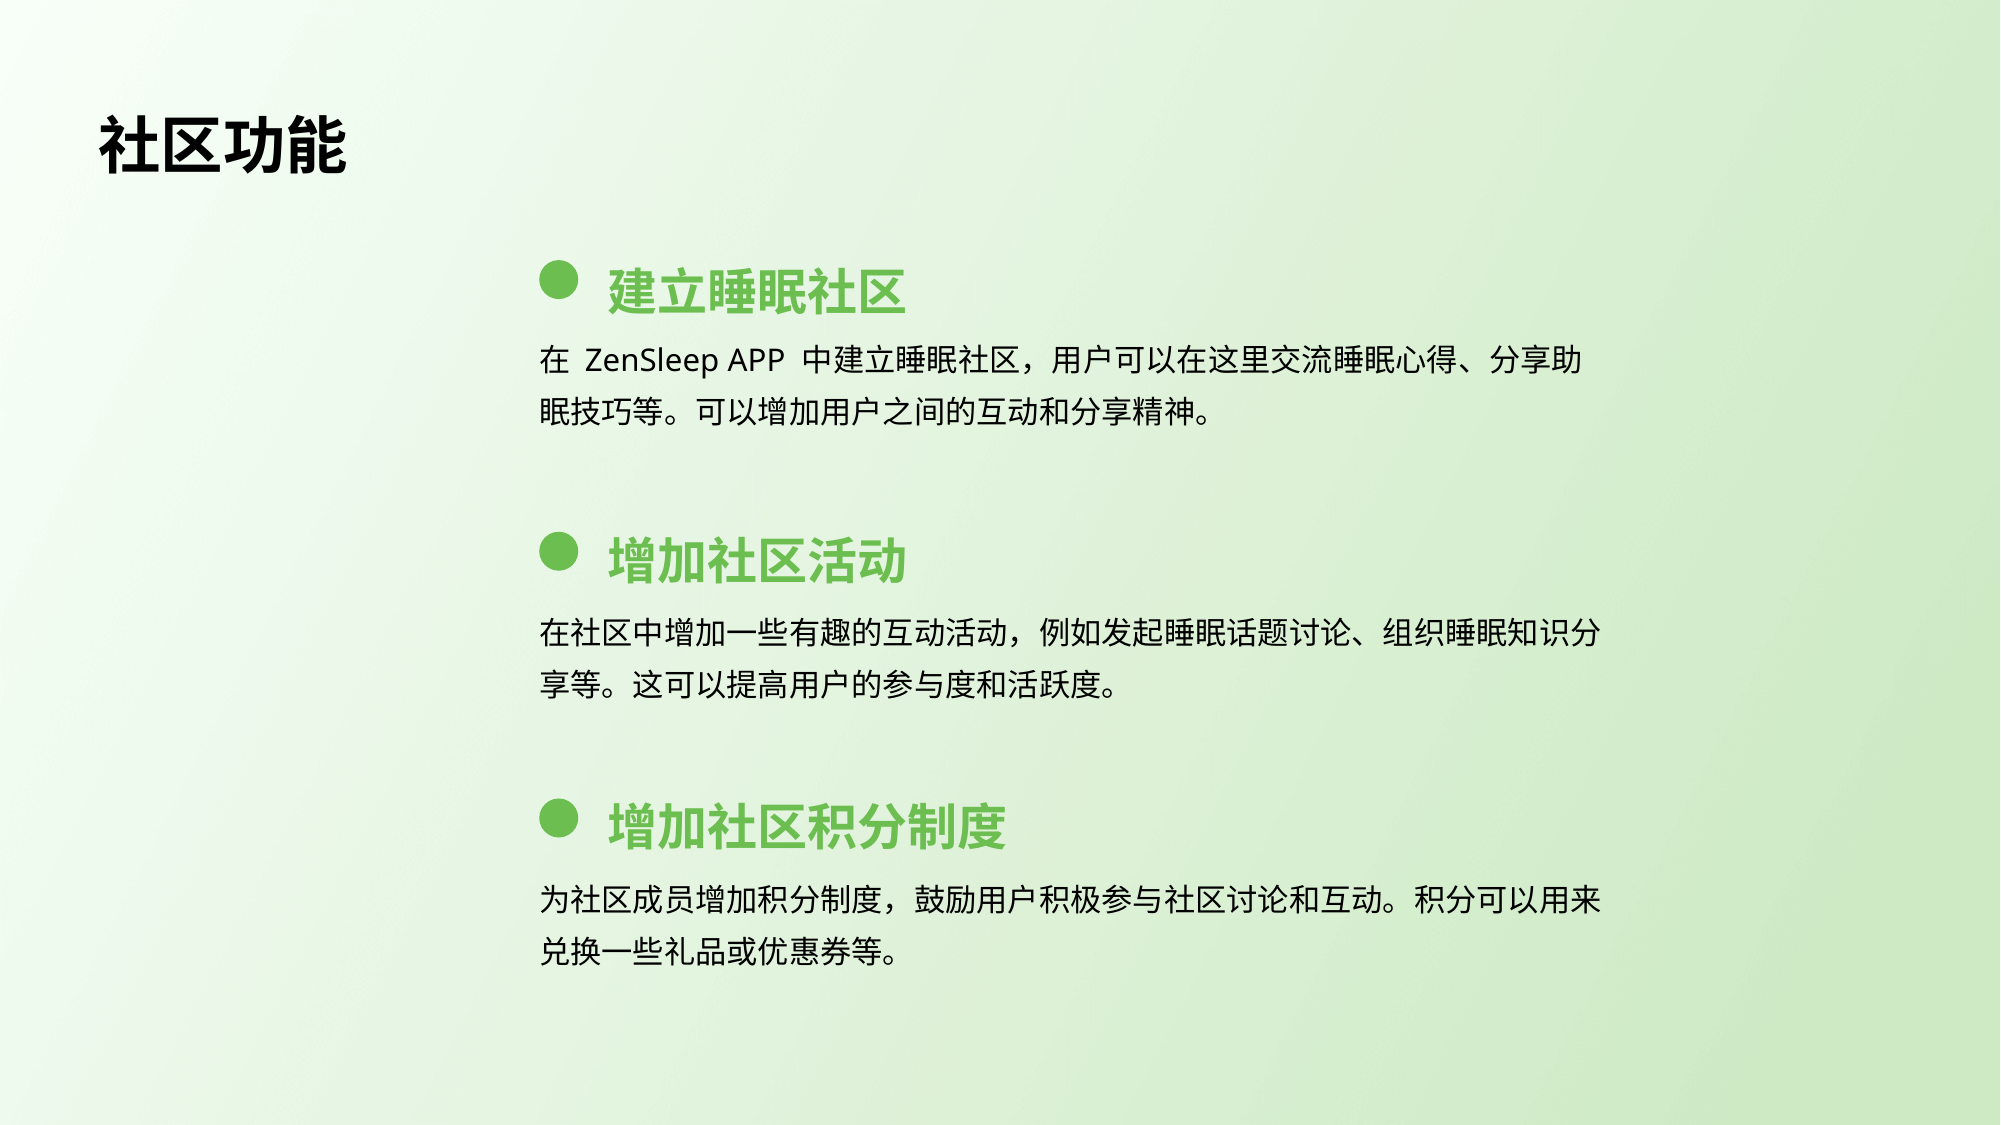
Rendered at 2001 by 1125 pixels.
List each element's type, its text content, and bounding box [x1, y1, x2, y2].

text_box 在社区中增加一些有趣的互动活动，例如发起睡眠话题讨论、组织睡眠知识分享等。这可以提高用户的参与度和活跃度。 [539, 598, 1602, 703]
text_box 为社区成员增加积分制度，鼓励用户积极参与社区讨论和互动。积分可以用来兑换一些礼品或优惠券等。 [539, 864, 1602, 970]
text_box [539, 798, 579, 838]
text_box [539, 260, 579, 300]
text_box 增加社区活动 [587, 497, 1572, 590]
text_box 社区功能 [78, 43, 1922, 194]
text_box 建立睡眠社区 [587, 228, 1572, 321]
text_box 在 ZenSleep APP 中建立睡眠社区，用户可以在这里交流睡眠心得、分享助眠技巧等。可以增加用户之间的互动和分享精神。 [539, 325, 1602, 431]
text_box [539, 531, 579, 571]
text_box 增加社区积分制度 [587, 762, 1572, 855]
picture [0, 0, 2001, 1125]
